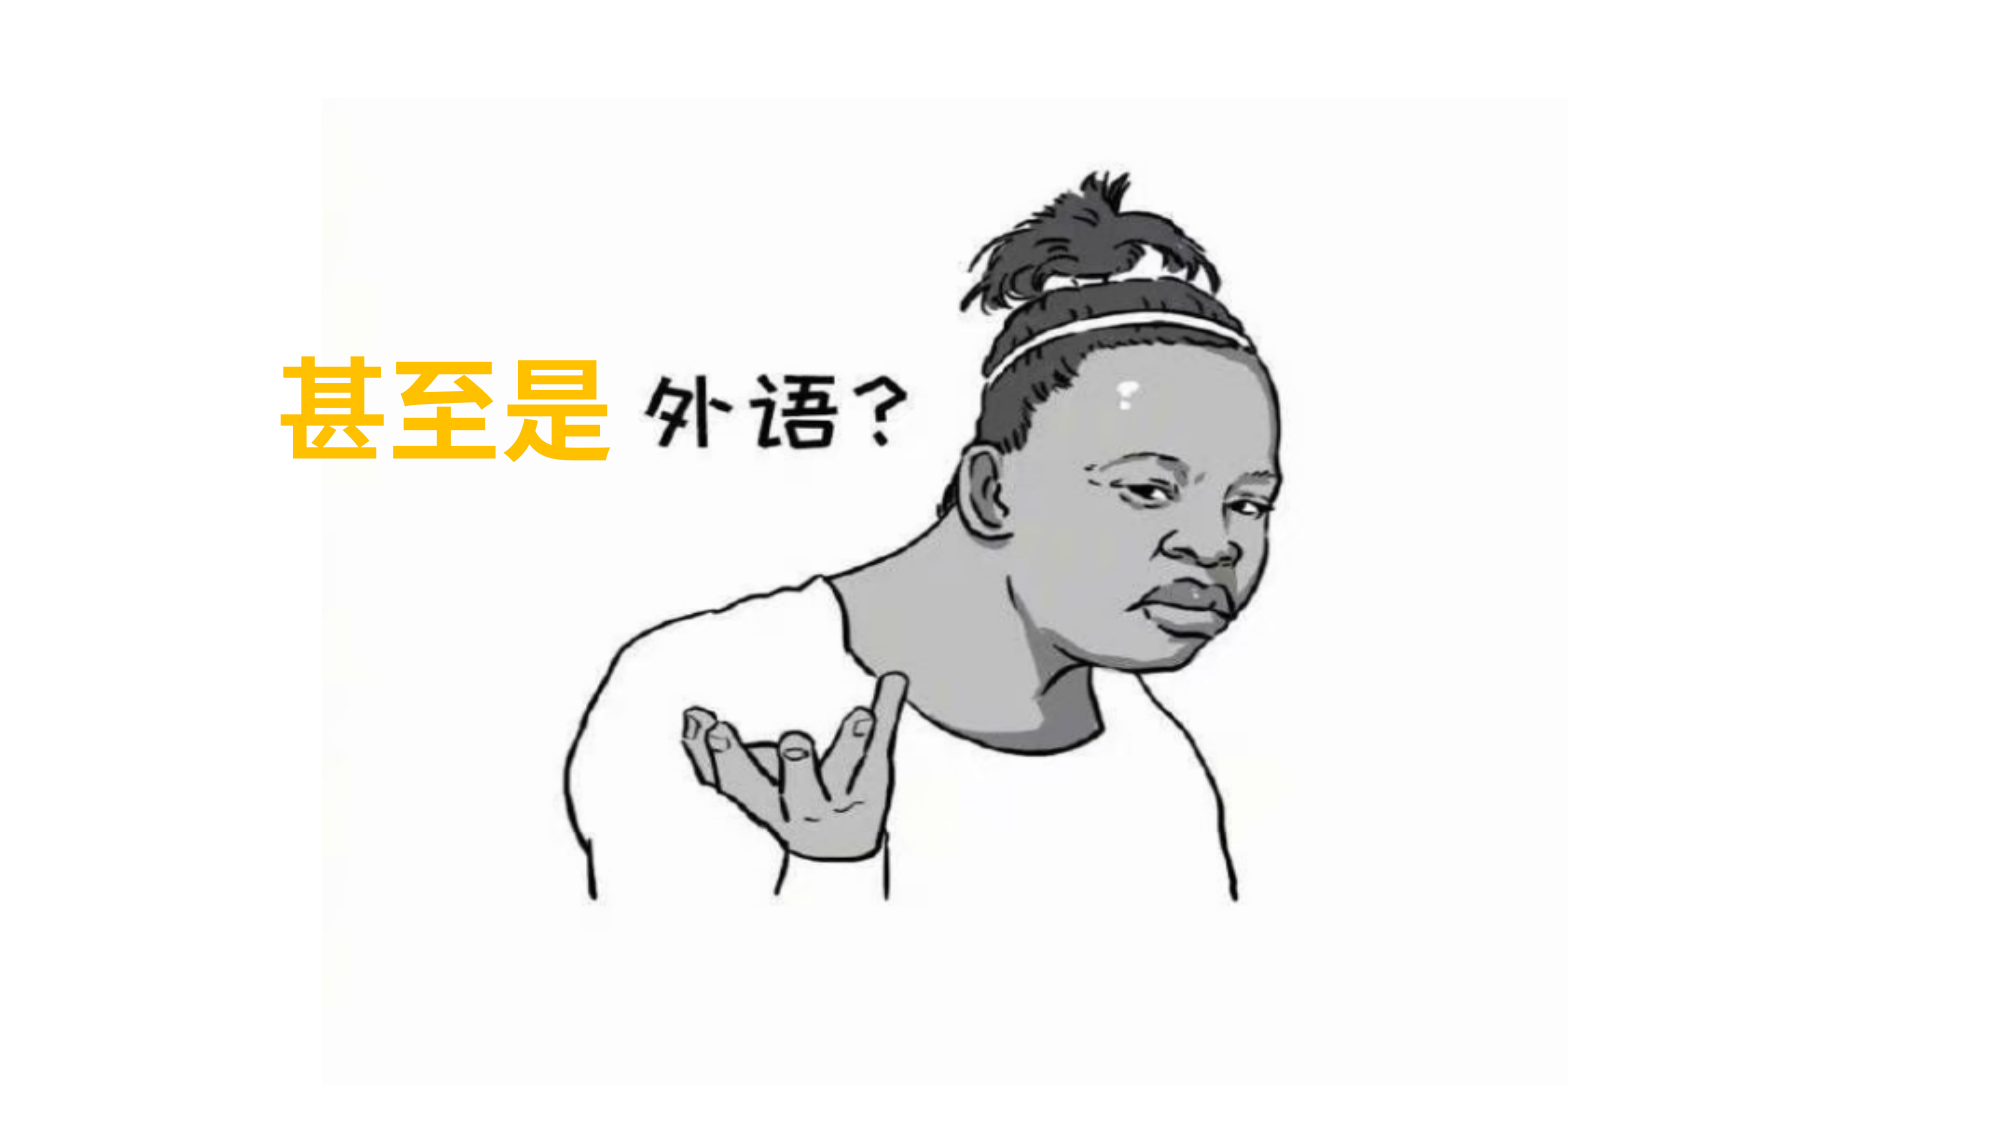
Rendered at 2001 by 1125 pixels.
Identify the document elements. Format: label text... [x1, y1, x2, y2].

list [322, 98, 1678, 1085]
text_box 甚至是 [261, 332, 322, 483]
